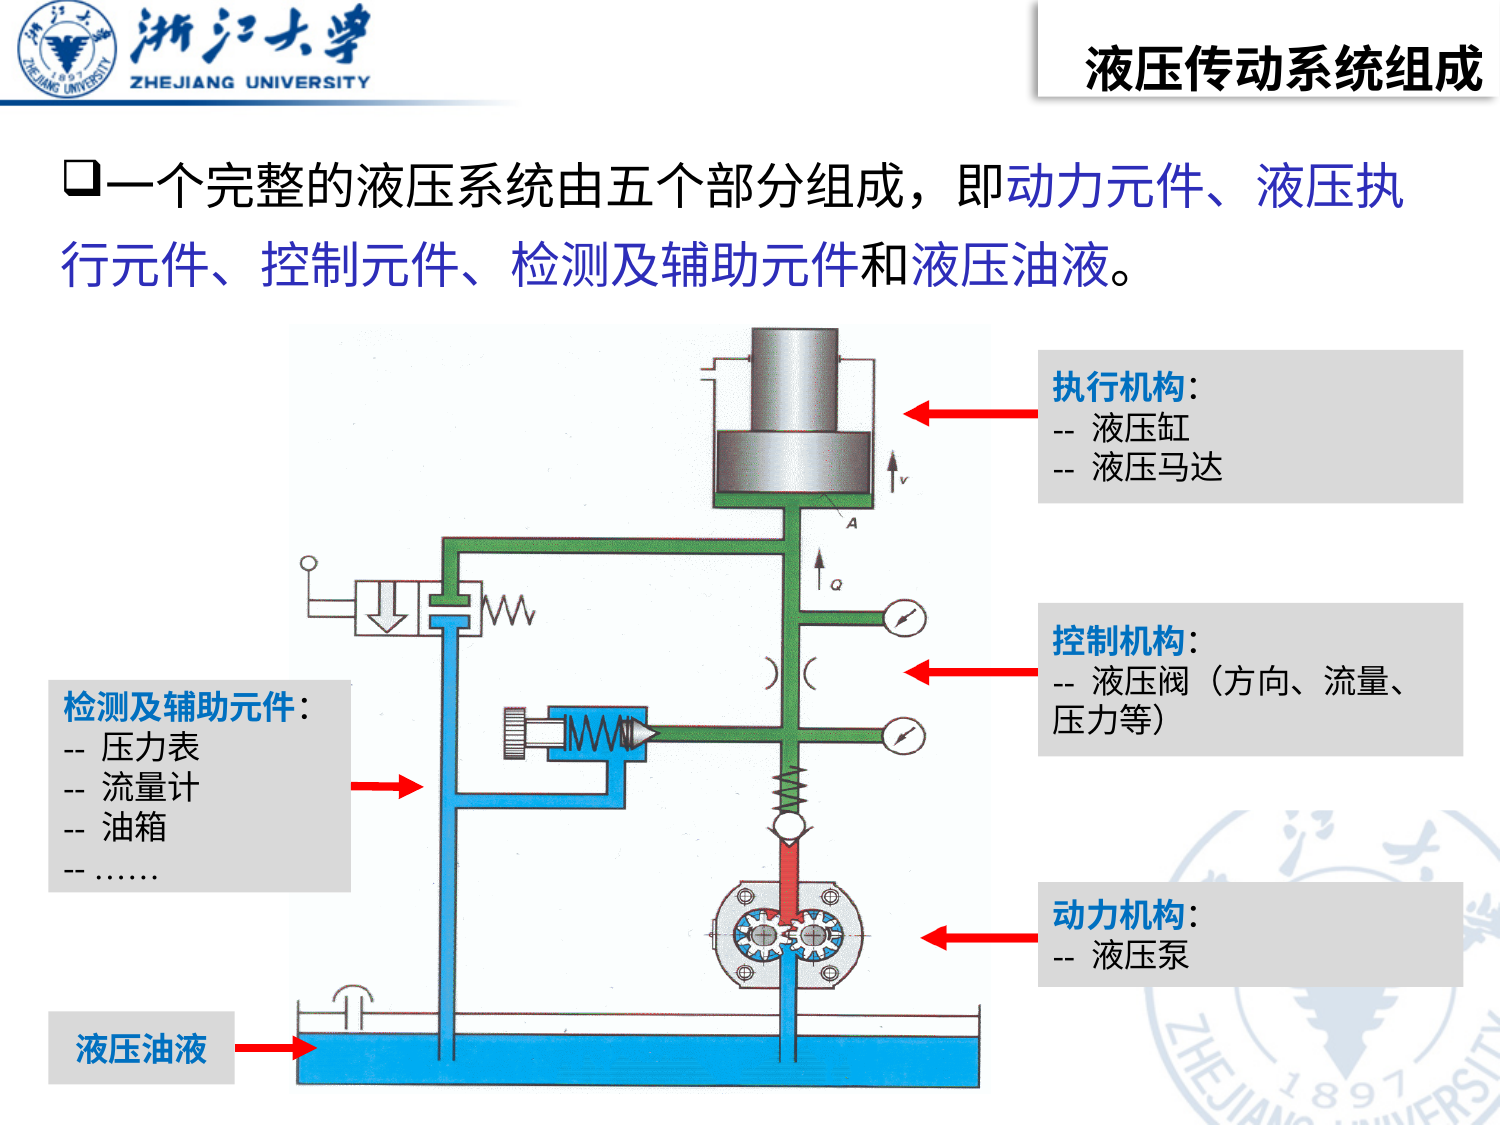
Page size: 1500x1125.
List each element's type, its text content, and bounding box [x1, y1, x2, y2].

text_box 执行机构： -- 液压缸 -- 液压马达 [1043, 348, 1465, 505]
text_box [1043, 572, 1486, 813]
text_box 控制机构： -- 液压阀（方向、流量、压力等） [1043, 601, 1465, 759]
picture [0, 0, 1500, 1125]
text_box 检测及辅助元件： -- 压力表 -- 流量计 -- 油箱 -- …… [46, 678, 264, 894]
text_box 动力机构： -- 液压泵 [1043, 880, 1465, 989]
text_box 液压油液 [46, 1009, 237, 1087]
text_box 液压传动系统组成 [1038, 0, 1500, 97]
text_box 一个完整的液压系统由五个部分组成，即动力元件、液压执行元件、控制元件、检测及辅助元件和液压油液。 [45, 129, 1447, 301]
